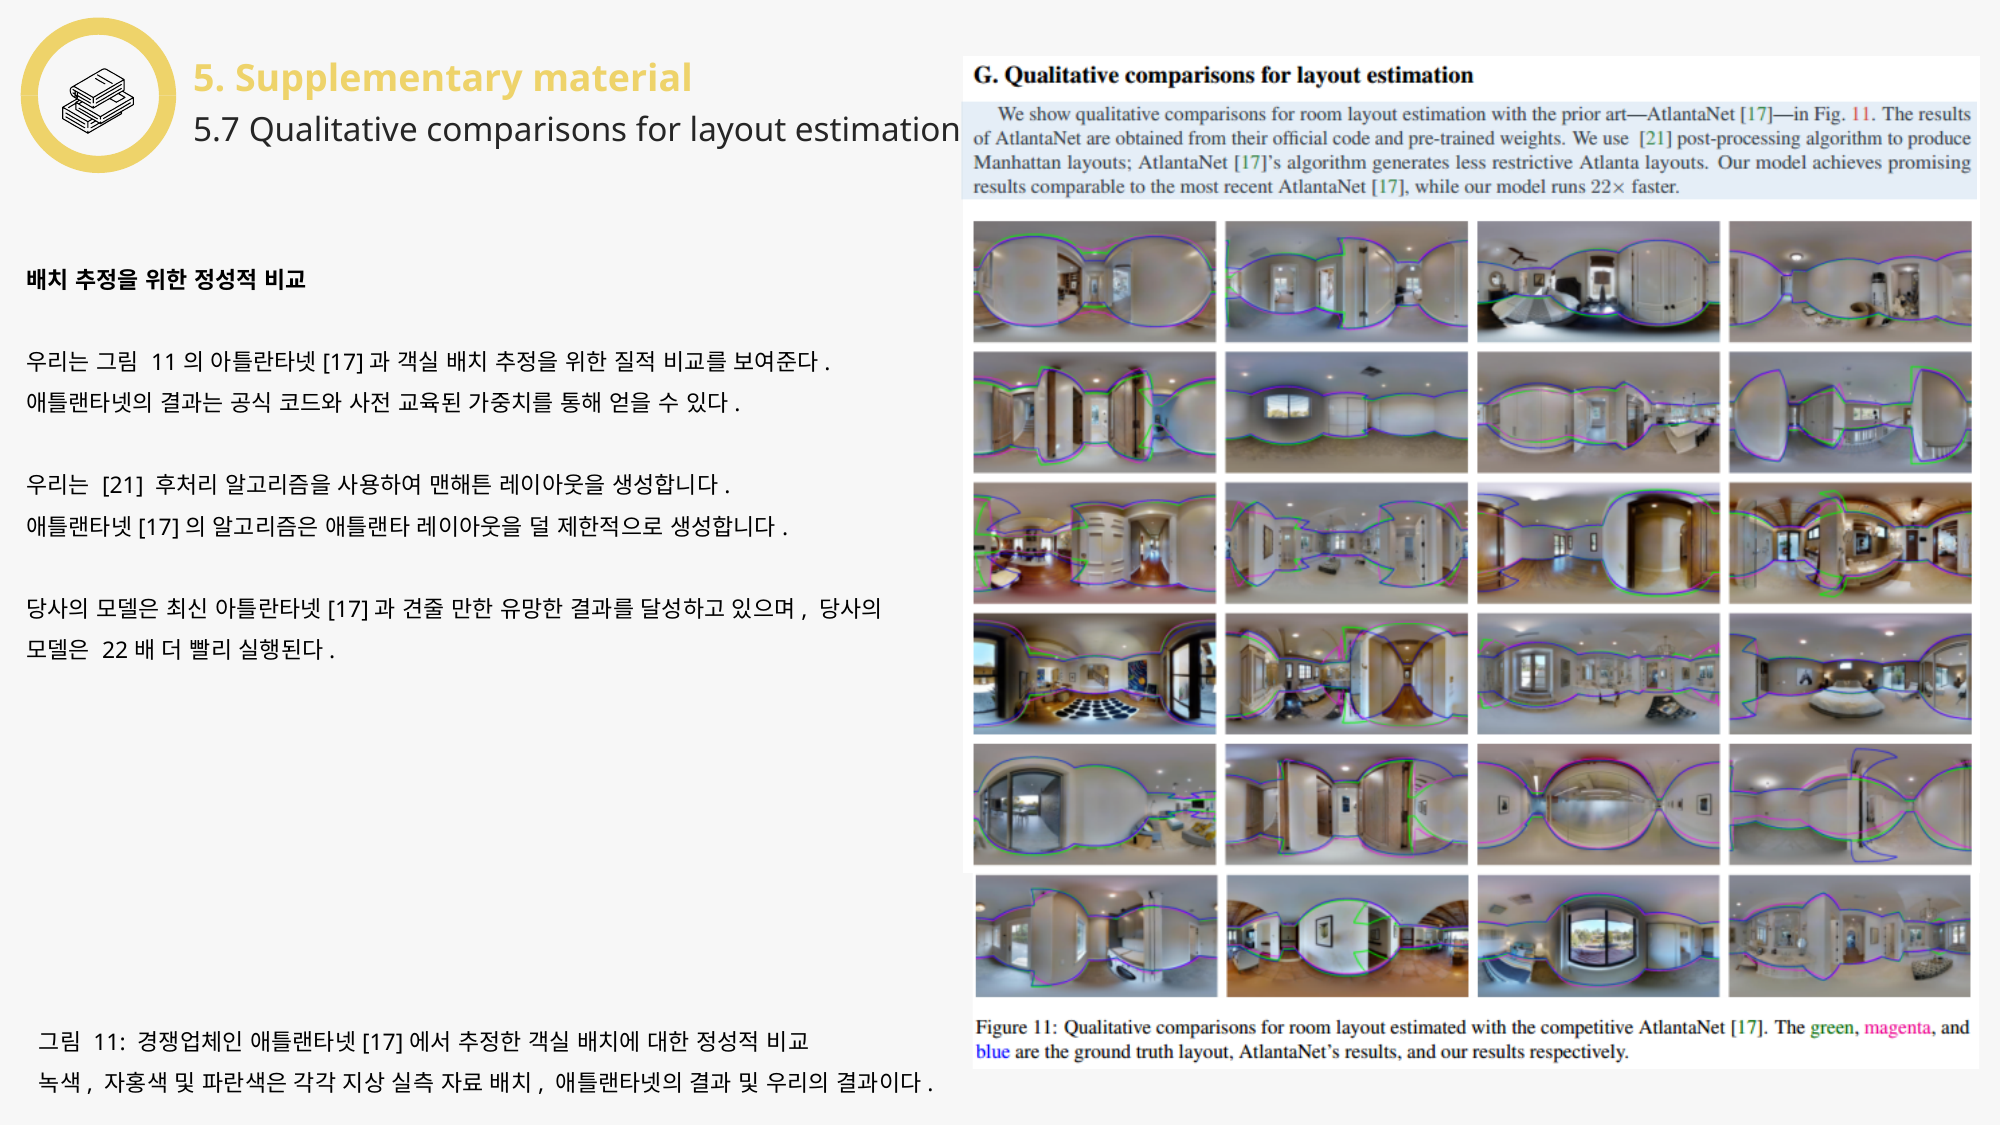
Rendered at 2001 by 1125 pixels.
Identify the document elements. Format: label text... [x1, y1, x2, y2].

text_box [19, 16, 178, 97]
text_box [963, 56, 1980, 1069]
text_box 5.7 Qualitative comparisons for layout estimation [178, 100, 963, 156]
picture [62, 65, 134, 137]
text_box [19, 96, 178, 175]
text_box 배치 추정을 위한 정성적 비교 우리는 그림 11의 아틀란타넷[17]과 객실 배치 추정을 위한 질적 비교를 보여준다. 애틀랜타넷의 결과는 공식 코드와 사전 교육된 가중치를 통해 얻을 수 있다. 우리는 [21] 후처리 알고리즘을 사용하여 맨해튼 레이아웃을 생성합니다. 애틀랜타넷[17]의 알고리즘은 애틀랜타 레이아웃을 덜 제한적으로 생성합니다. 당사의 모델은 최신 아틀란타넷[17]과 견줄 만한 유망한 결과를 달성하고 있으며, 당사의 모델은 22배 더 빨리 실행된다. [11, 244, 963, 671]
text_box 5. Supplementary material [178, 46, 746, 100]
text_box 그림 11: 경쟁업체인 애틀랜타넷[17]에서 추정한 객실 배치에 대한 정성적 비교 녹색, 자홍색 및 파란색은 각각 지상 실측 자료 배치, 애틀랜타넷의 결과 및 우리의 결과이다. [24, 1006, 952, 1104]
